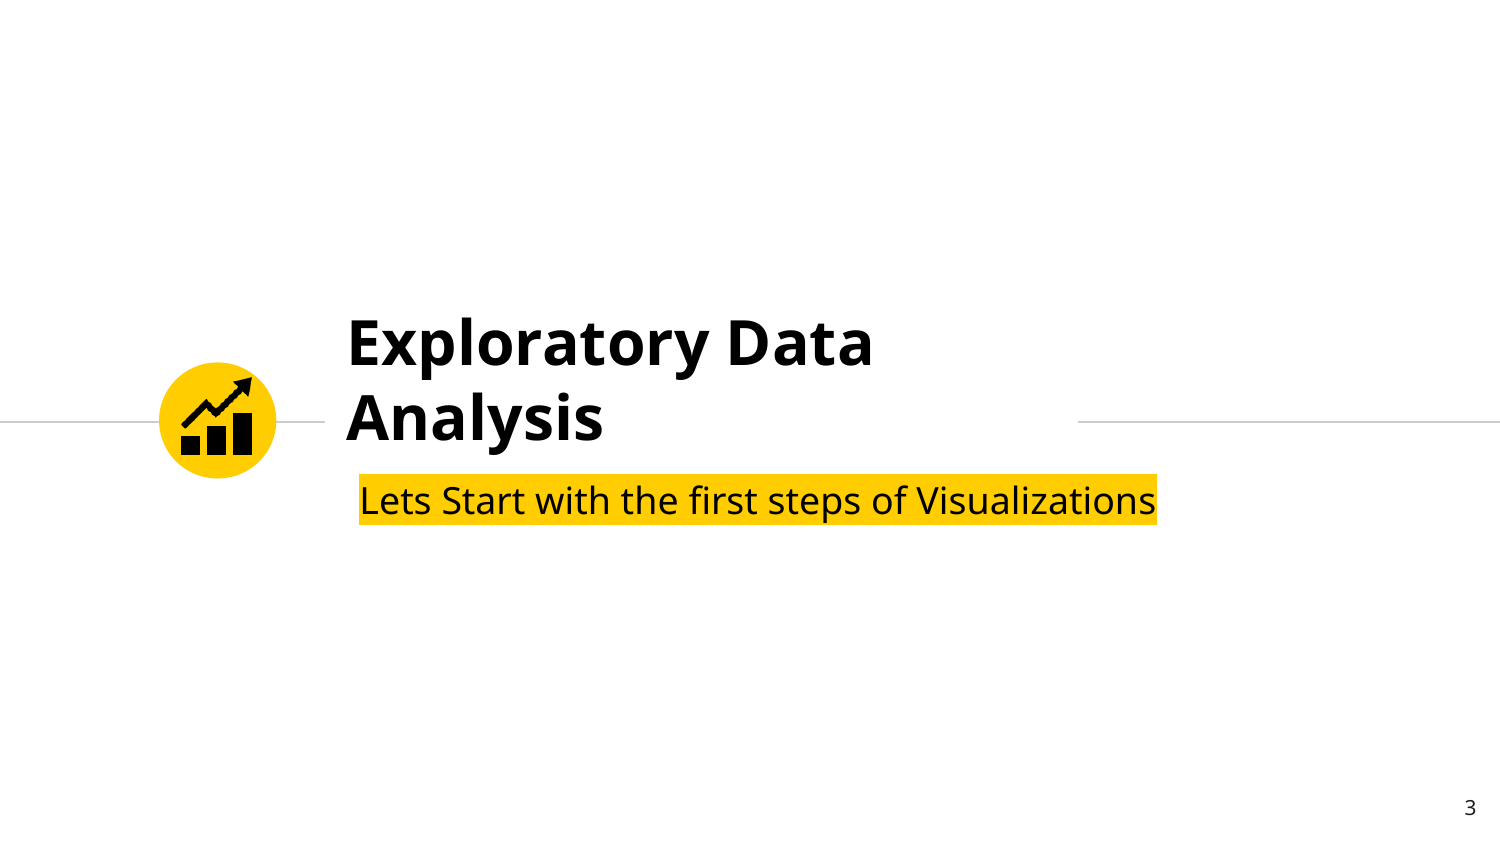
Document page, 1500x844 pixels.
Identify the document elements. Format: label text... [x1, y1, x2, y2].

subtitle Lets Start with the first steps of Visualizations [331, 461, 1249, 591]
picture [177, 376, 255, 455]
slide_number 3 [1401, 779, 1492, 844]
text_box [186, 375, 276, 468]
title Exploratory Data Analysis [331, 277, 1069, 469]
